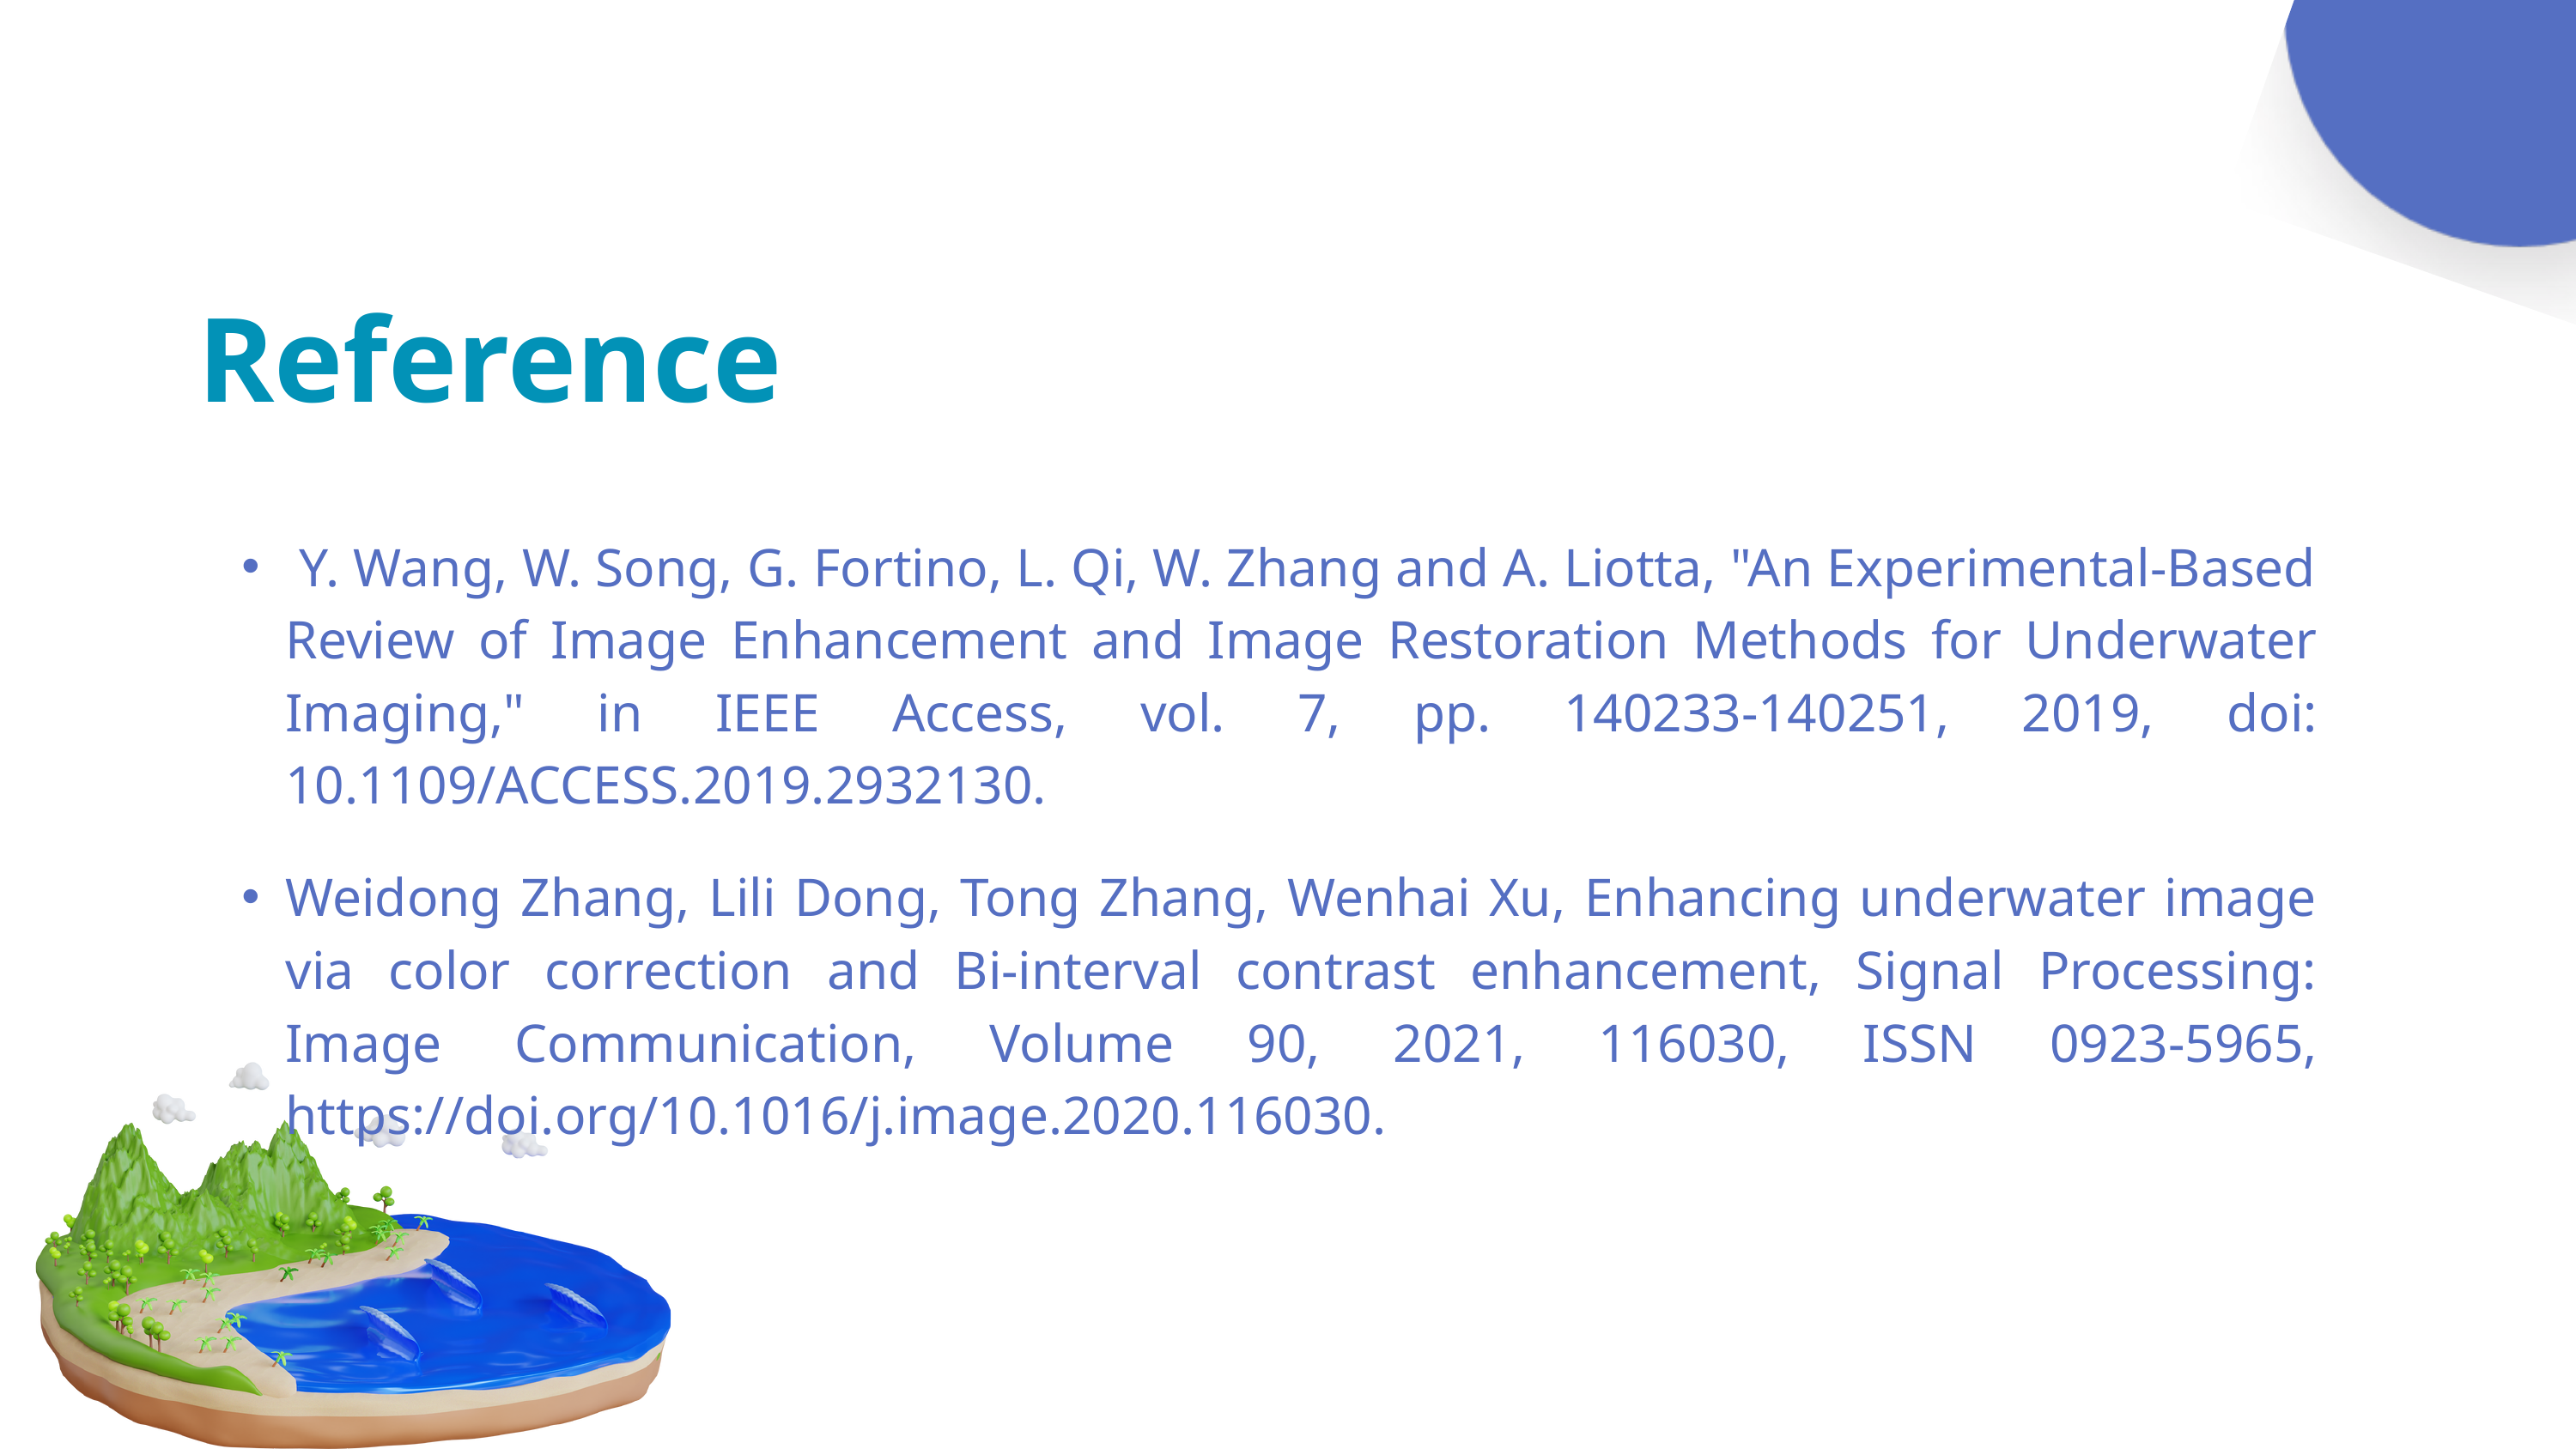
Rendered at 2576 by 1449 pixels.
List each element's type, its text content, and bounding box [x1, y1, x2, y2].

text_box [2223, 0, 2576, 325]
text_box Reference [197, 285, 884, 426]
text_box Y. Wang, W. Song, G. Fortino, L. Qi, W. Zhang and A. Liotta, "An Experimental-Based Review of Image Enhancement and Image Restoration Methods for Underwater Imaging," in IEEE Access, vol. 7, pp. 140233-140251, 2019, doi: 10.1109/ACCESS.2019.2932130. Weidong Zhang, Lili Dong, Tong Zhang, Wenhai Xu, Enhancing underwater image via color correction and Bi-interval contrast enhancement, Signal Processing: Image Communication, Volume 90, 2021, 116030, ISSN 0923-5965, https://doi.org/10.1016/j.image.2020.116030. [197, 524, 2320, 1145]
text_box [35, 1062, 671, 1449]
